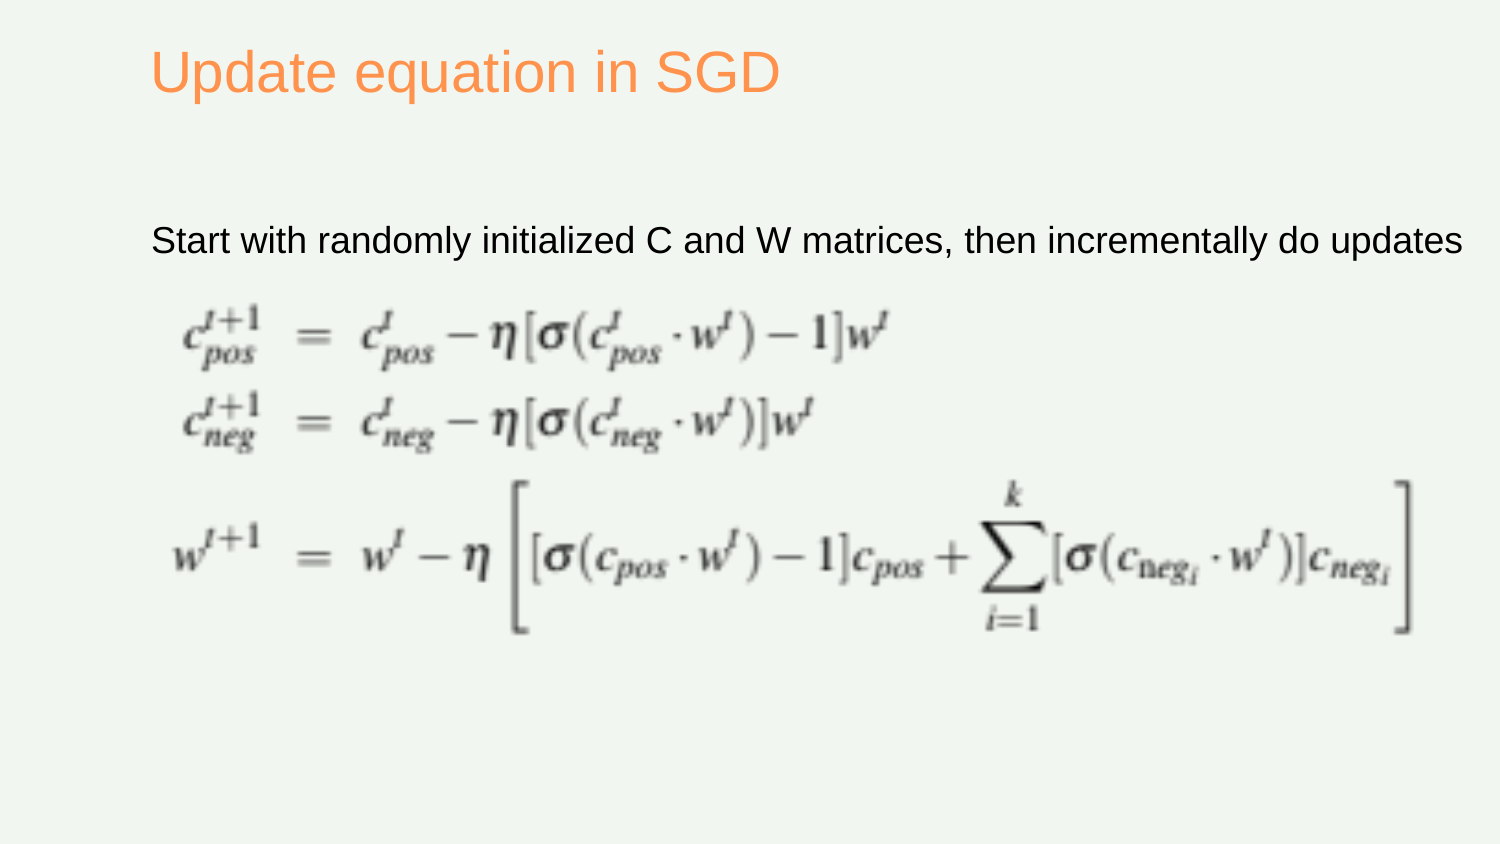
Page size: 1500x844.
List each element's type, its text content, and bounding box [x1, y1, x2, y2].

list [159, 285, 1426, 640]
title Update equation in SGD [135, 19, 1373, 132]
text_box Start with randomly initialized C and W matrices, then incrementally do updates [136, 208, 1479, 269]
